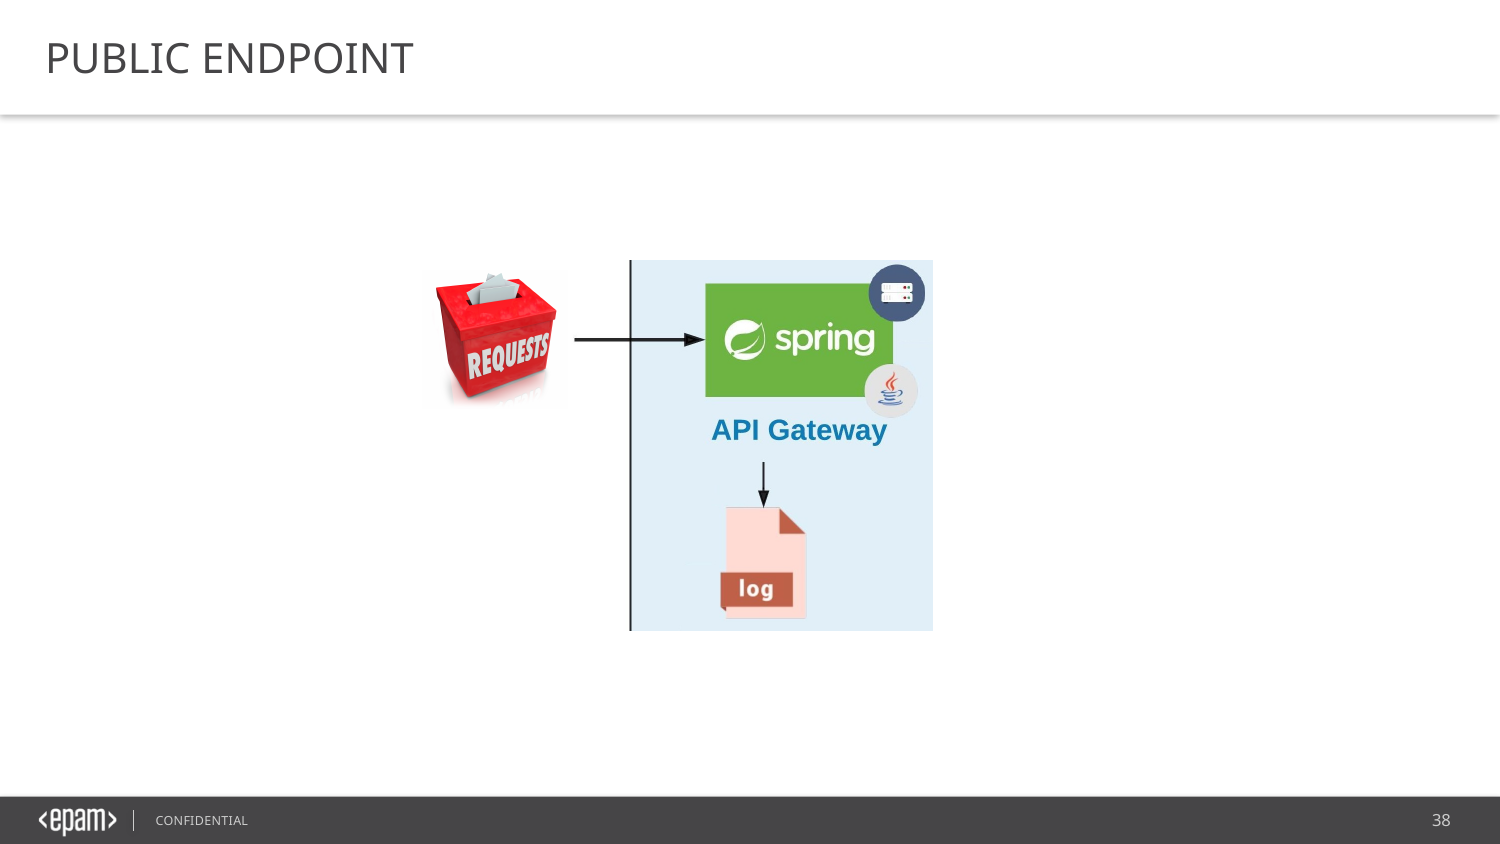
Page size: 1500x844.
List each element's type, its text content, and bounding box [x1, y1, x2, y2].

picture [38, 808, 117, 837]
picture [422, 260, 933, 631]
list Public Endpoint [0, 0, 1500, 115]
